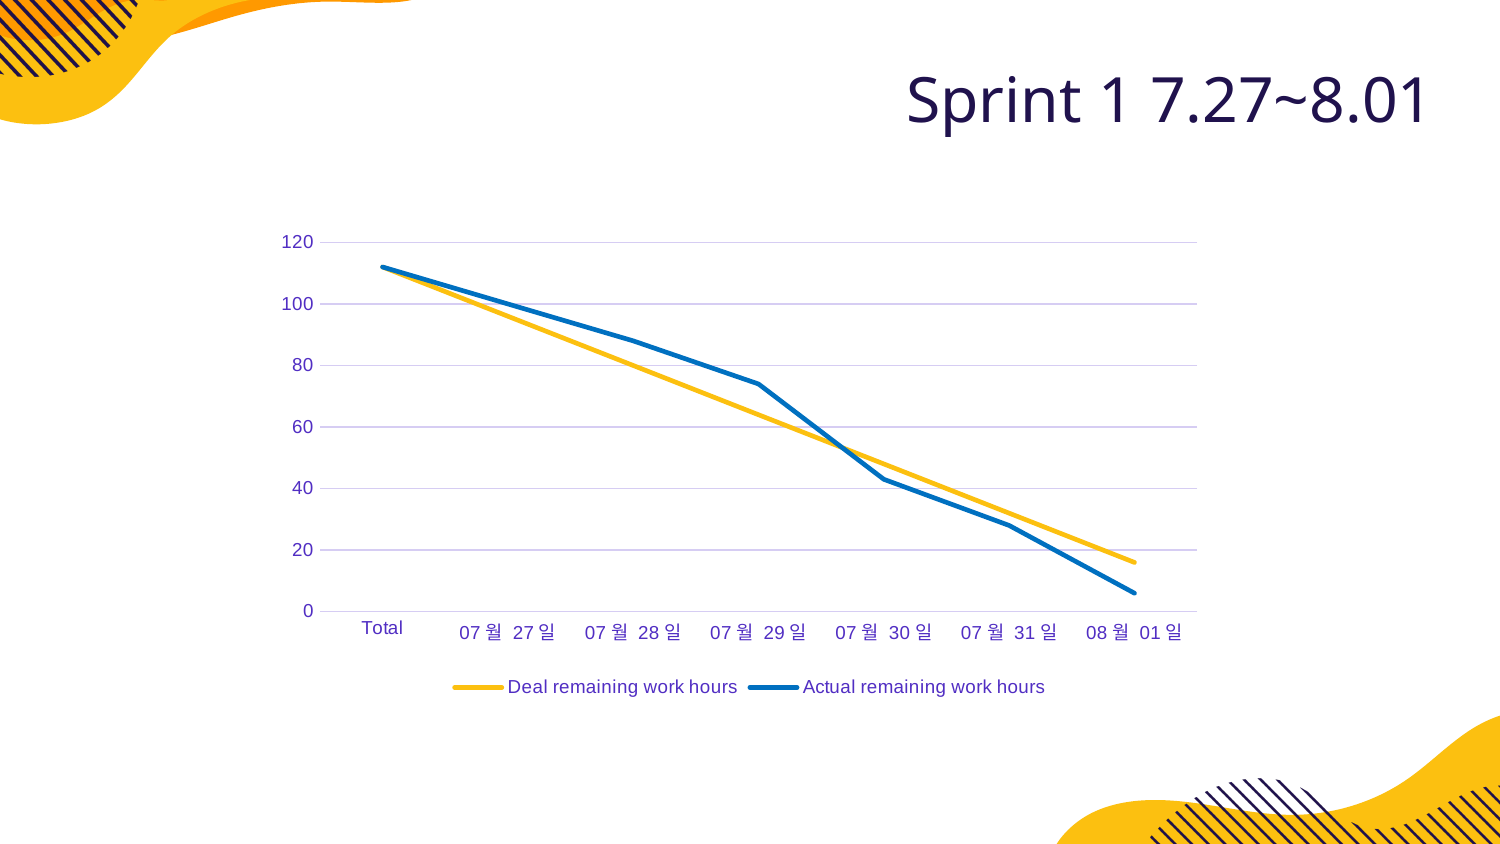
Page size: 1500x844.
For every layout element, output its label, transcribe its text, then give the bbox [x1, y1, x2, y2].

chart [269, 208, 1231, 705]
picture [0, 0, 170, 77]
picture [1053, 591, 1500, 844]
text_box Sprint 1 7.27~8.01 [849, 0, 1450, 150]
